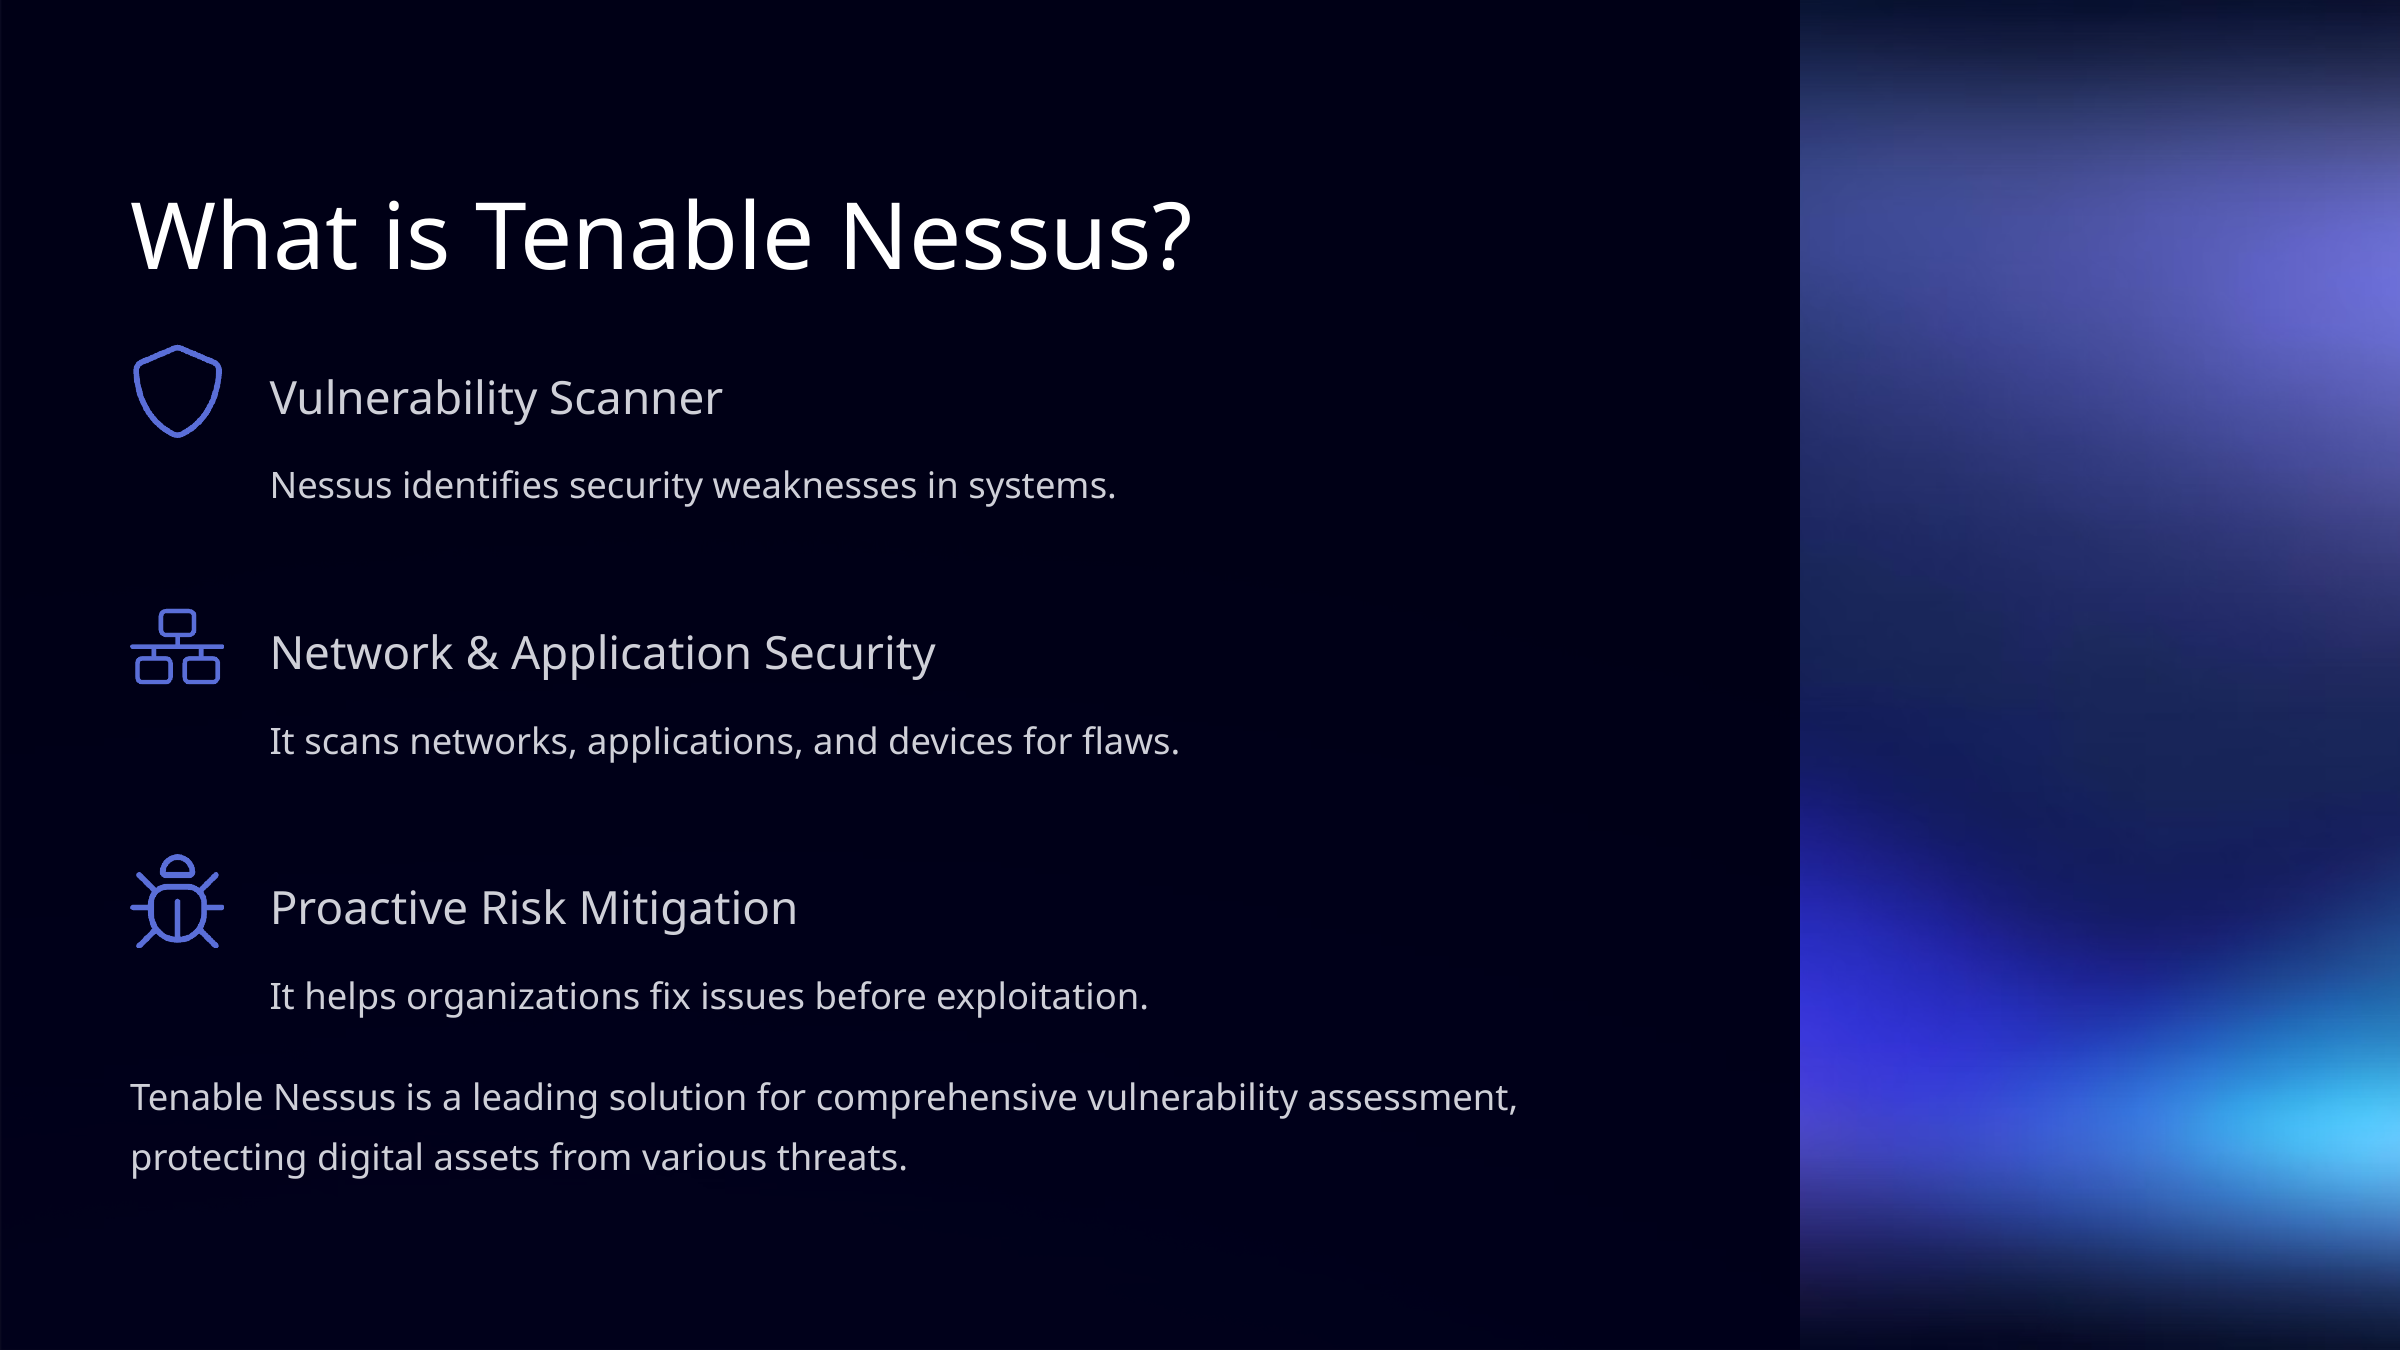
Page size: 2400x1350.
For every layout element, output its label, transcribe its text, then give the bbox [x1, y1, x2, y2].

text_box It helps organizations fix issues before exploitation. [269, 957, 1670, 1017]
text_box Nessus identifies security weaknesses in systems. [269, 446, 1670, 507]
text_box What is Tenable Nessus? [130, 172, 1170, 289]
picture [130, 854, 224, 948]
picture [130, 599, 224, 693]
text_box Tenable Nessus is a leading solution for comprehensive vulnerability assessment, protecting digital assets from various threats. [130, 1058, 1670, 1178]
text_box It scans networks, applications, and devices for flaws. [269, 701, 1670, 762]
text_box Network & Application Security [269, 621, 914, 680]
picture [1799, 0, 2400, 1350]
text_box Vulnerability Scanner [269, 366, 735, 425]
picture [130, 344, 224, 438]
text_box Proactive Risk Mitigation [269, 876, 790, 935]
